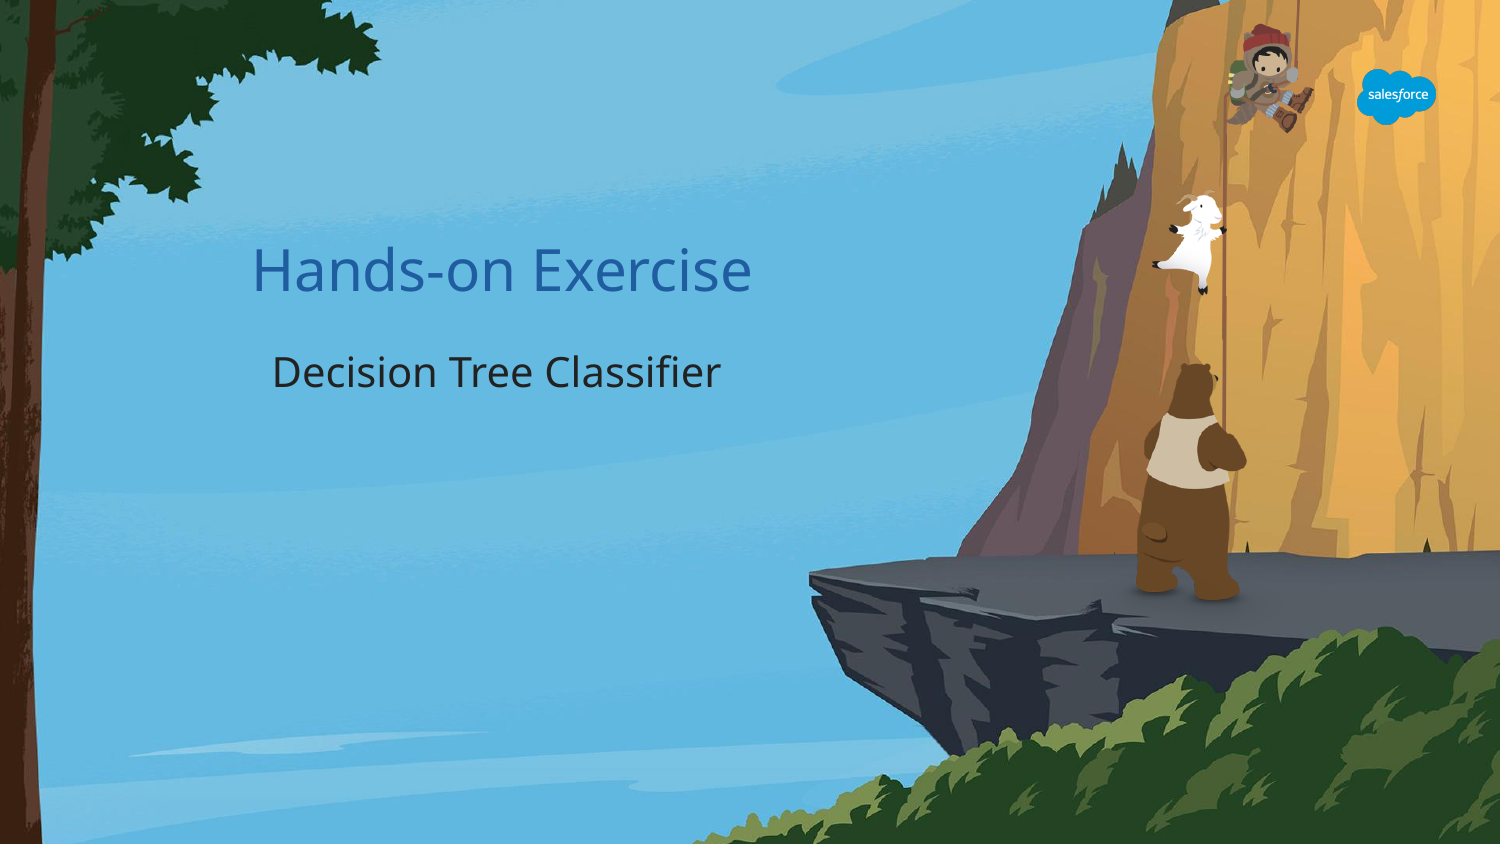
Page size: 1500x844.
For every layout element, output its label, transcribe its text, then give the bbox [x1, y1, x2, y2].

text_box Decision Tree Classifier [256, 306, 1200, 607]
picture [0, 0, 1500, 844]
title Hands-on Exercise [61, 222, 944, 360]
